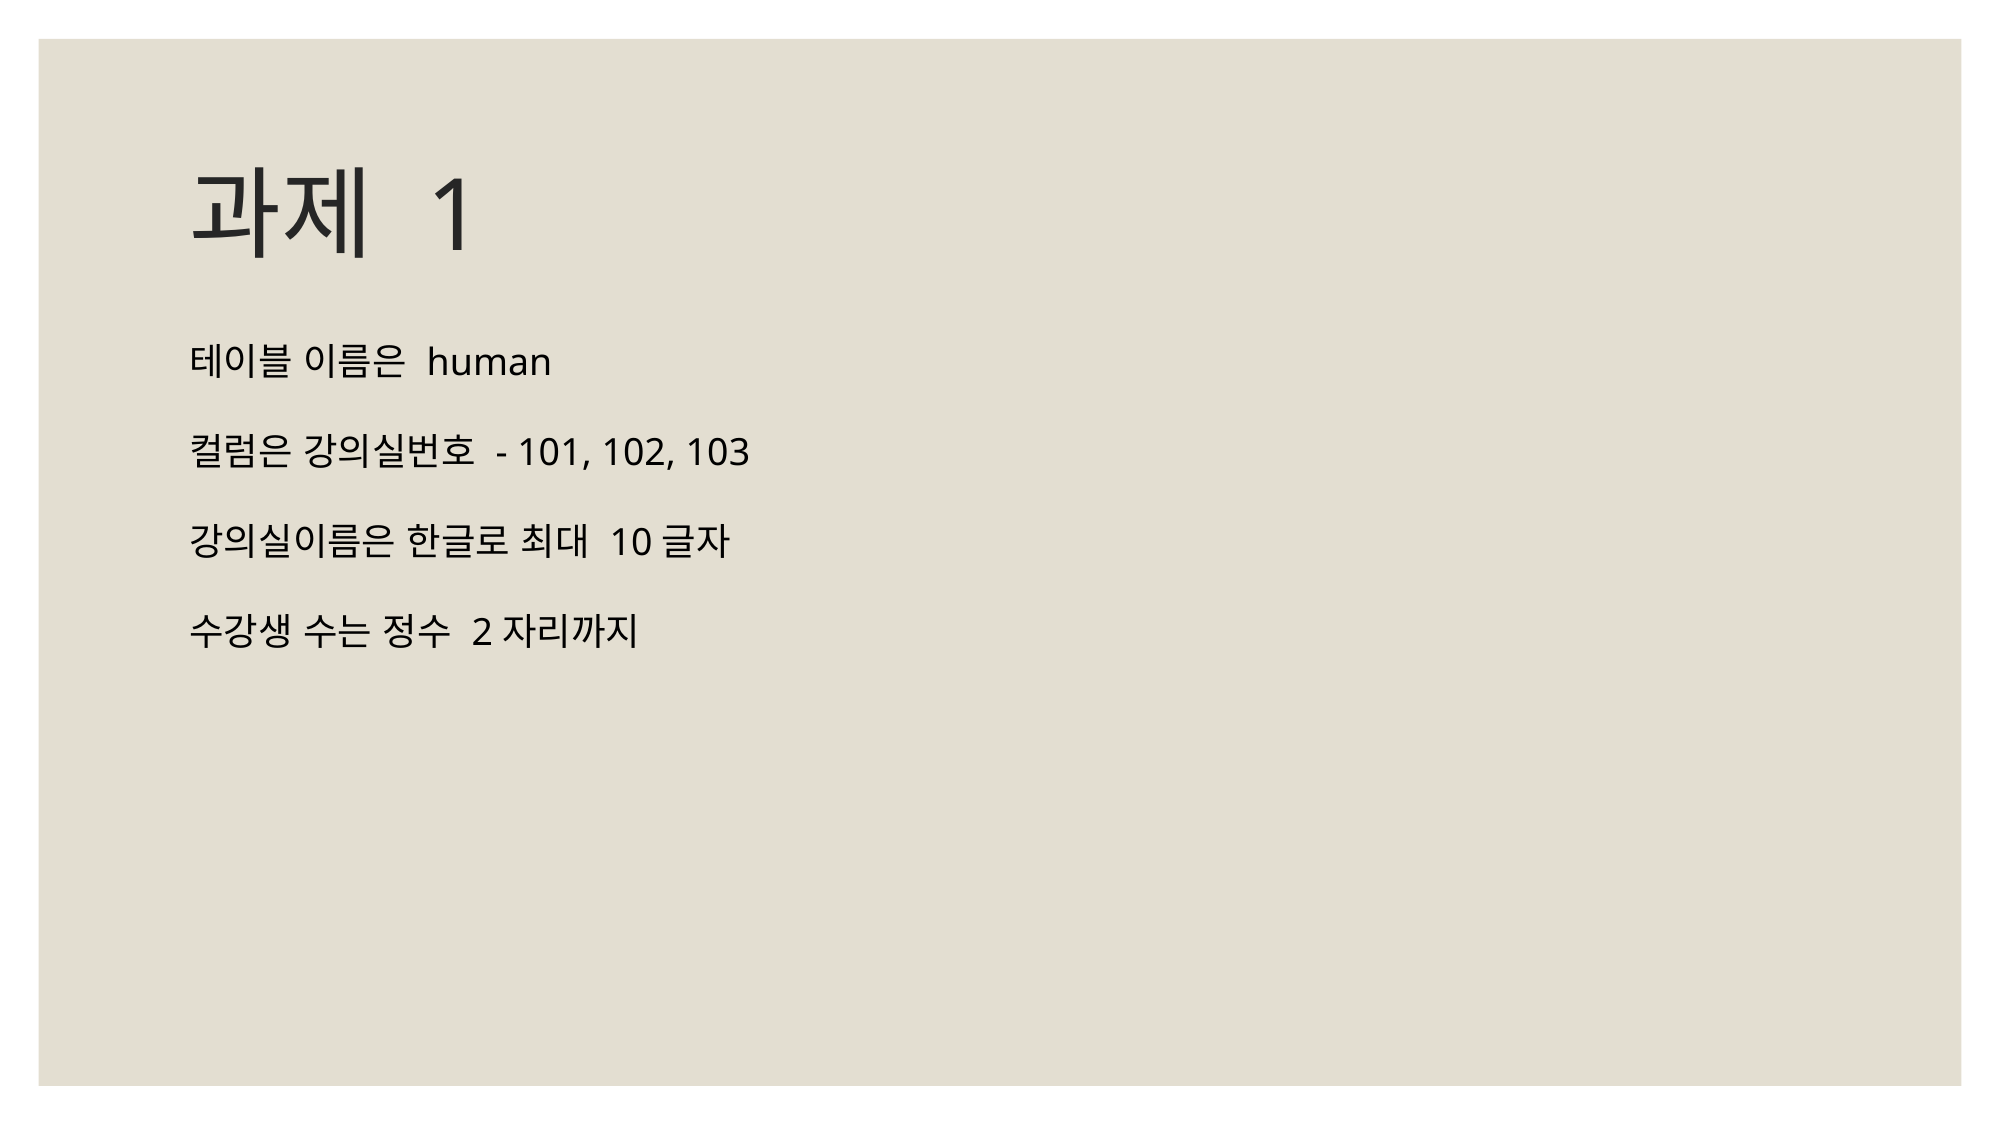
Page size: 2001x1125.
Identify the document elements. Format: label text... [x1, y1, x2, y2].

text_box 테이블 이름은 human 컬럼은 강의실번호 - 101, 102, 103 강의실이름은 한글로 최대 10글자 수강생 수는 정수 2자리까지 [174, 330, 1825, 661]
title 과제 1 [174, 105, 1825, 330]
